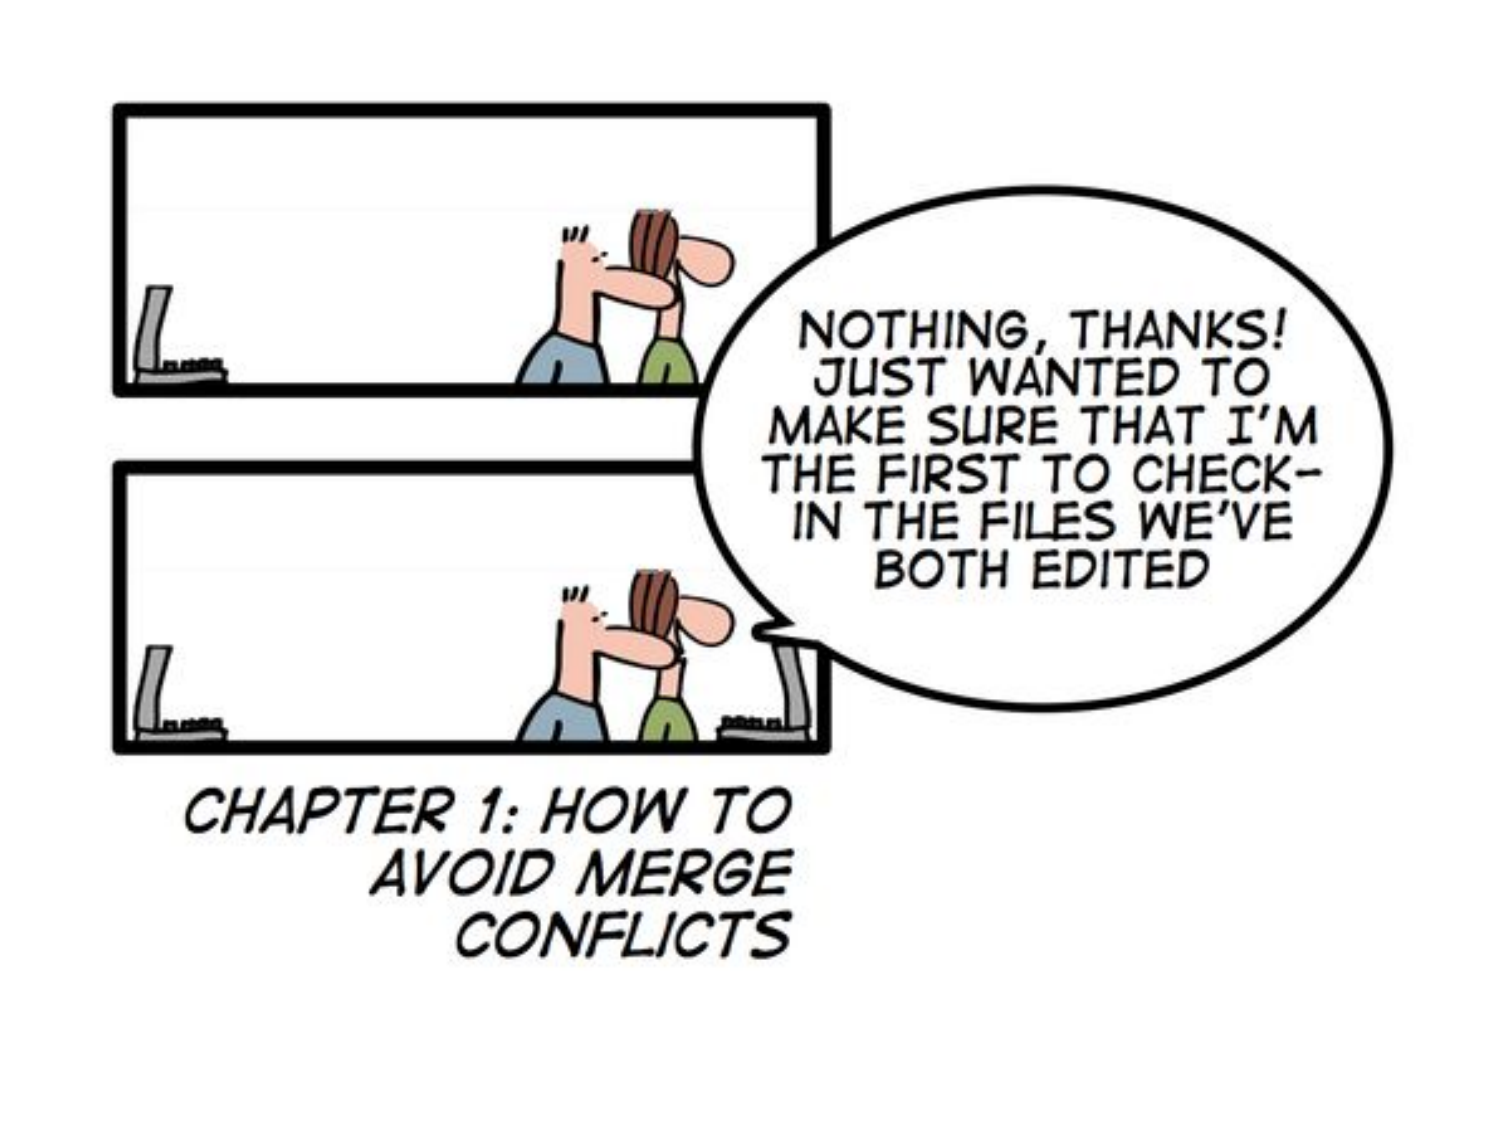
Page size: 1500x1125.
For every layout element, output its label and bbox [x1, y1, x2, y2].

picture [27, 74, 1454, 1038]
